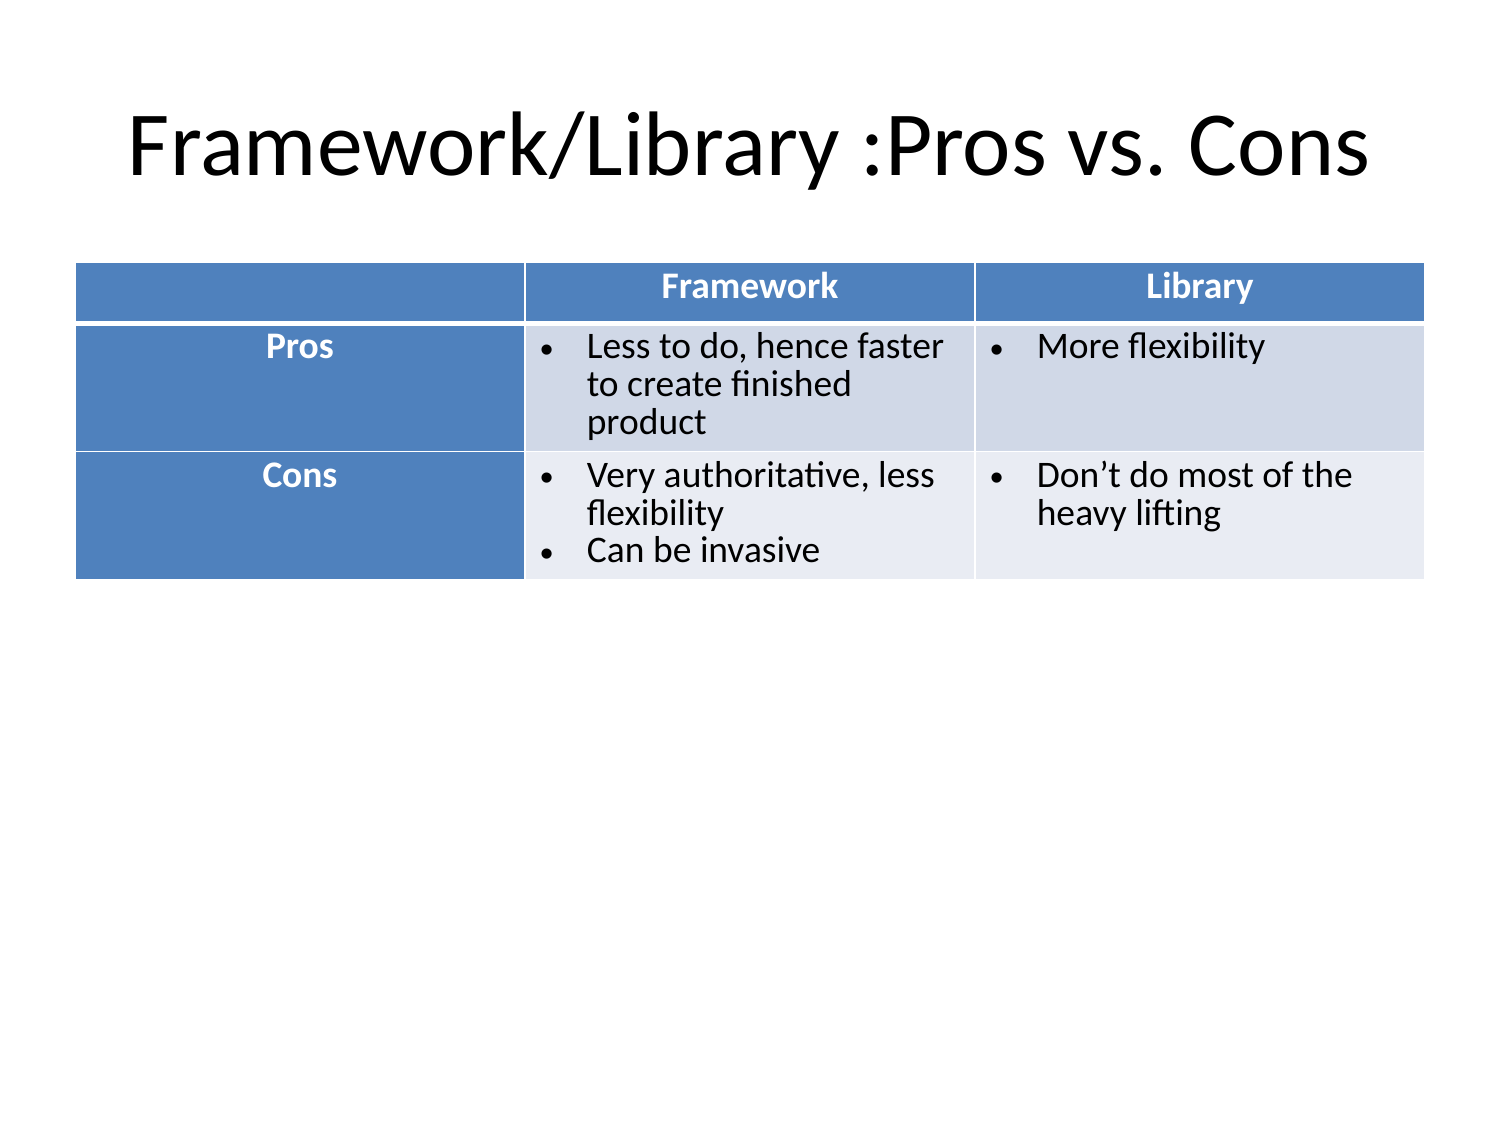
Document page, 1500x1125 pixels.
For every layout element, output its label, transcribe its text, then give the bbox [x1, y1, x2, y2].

title Framework/Library :Pros vs. Cons [75, 45, 1425, 233]
table_cell Cons [76, 452, 524, 579]
table_cell Pros [76, 326, 524, 451]
table_cell Don’t do most of the heavy lifting [976, 452, 1424, 579]
table_cell More flexibility [976, 326, 1424, 451]
table_header Library [976, 263, 1424, 321]
table_cell Very authoritative, less flexibility Can be invasive [526, 452, 974, 579]
table_header Framework [526, 263, 974, 321]
table_header [76, 263, 524, 321]
table_cell Less to do, hence faster to create finished product [526, 326, 974, 451]
